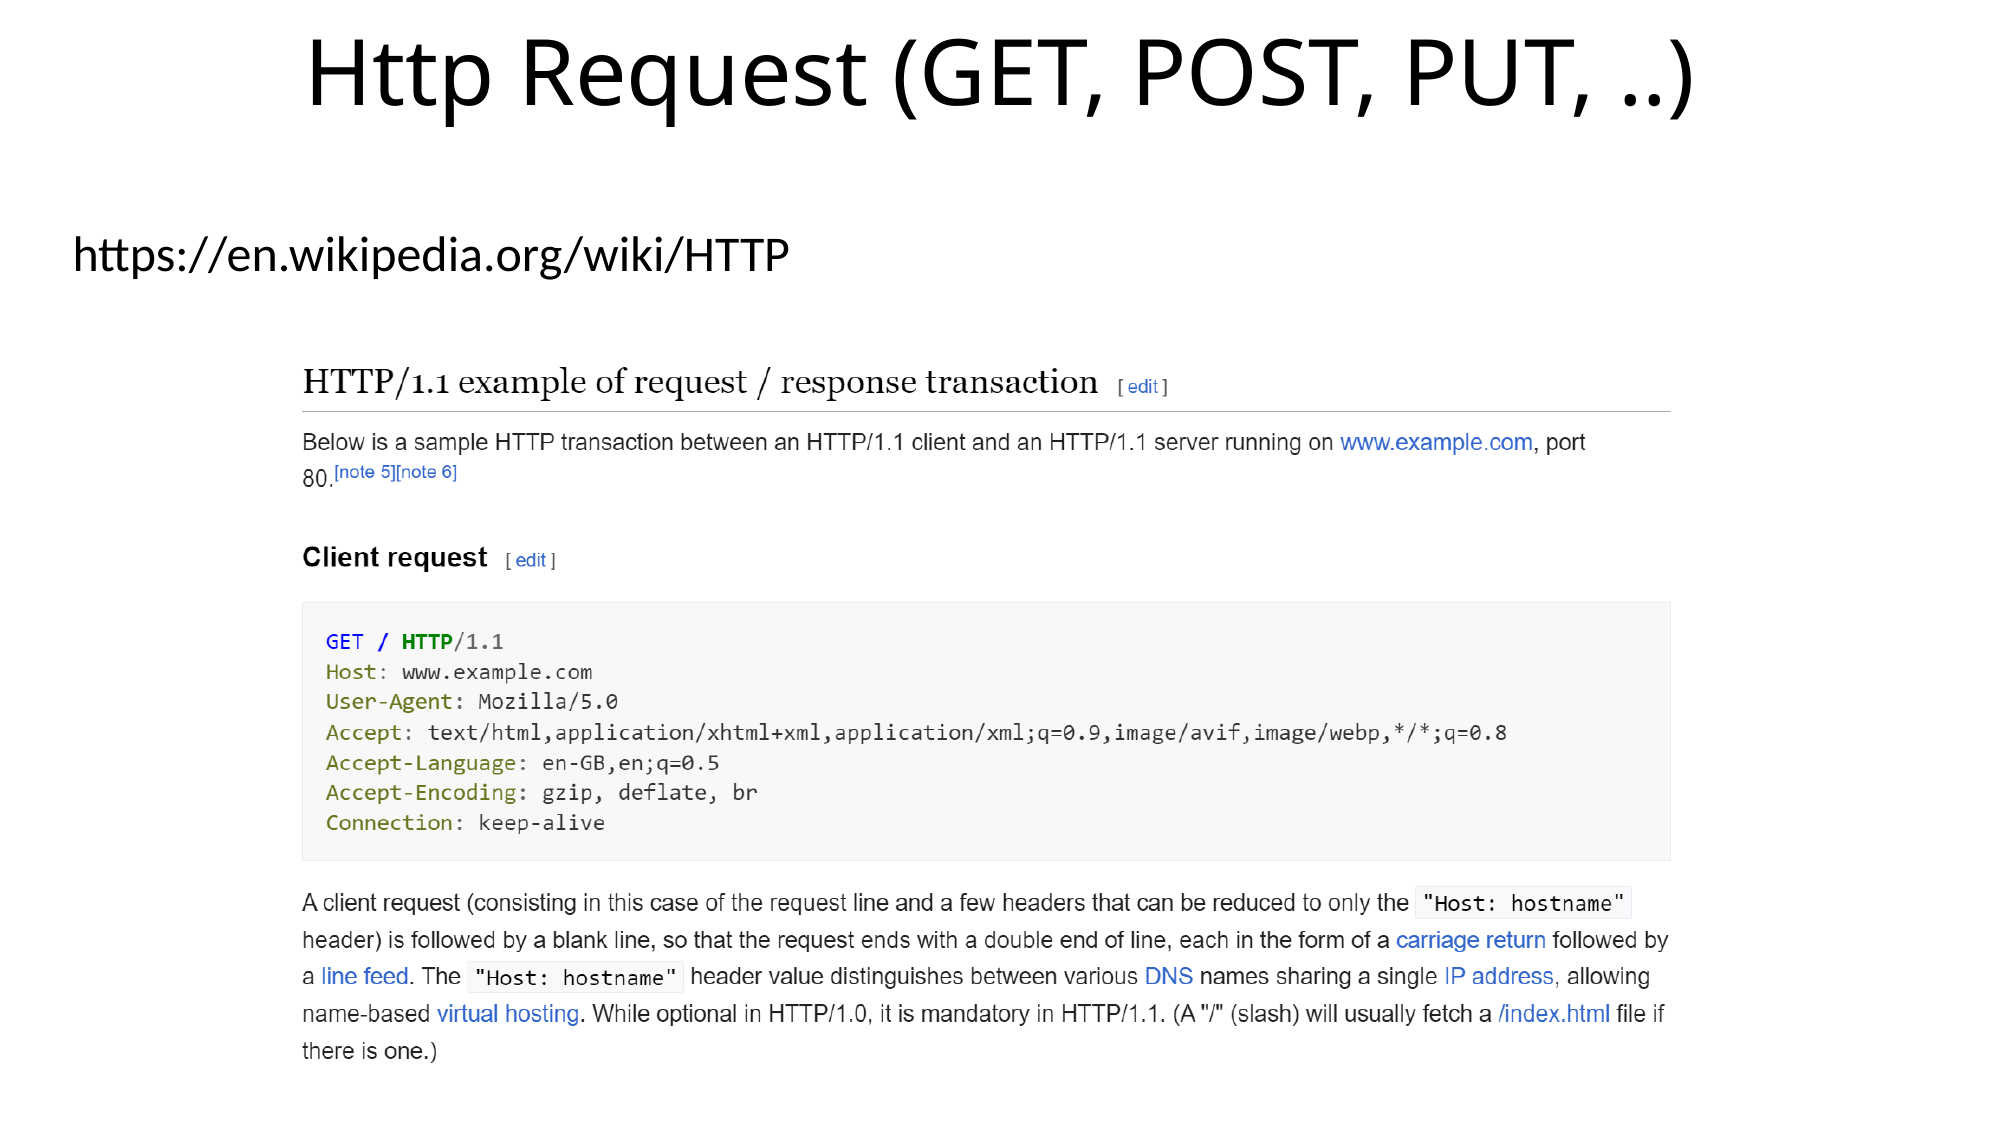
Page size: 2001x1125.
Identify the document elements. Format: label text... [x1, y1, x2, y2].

picture [273, 351, 1694, 1075]
title Http Request (GET, POST, PUT, ..) [137, 0, 1863, 152]
text_box https://en.wikipedia.org/wiki/HTTP [57, 213, 1058, 289]
